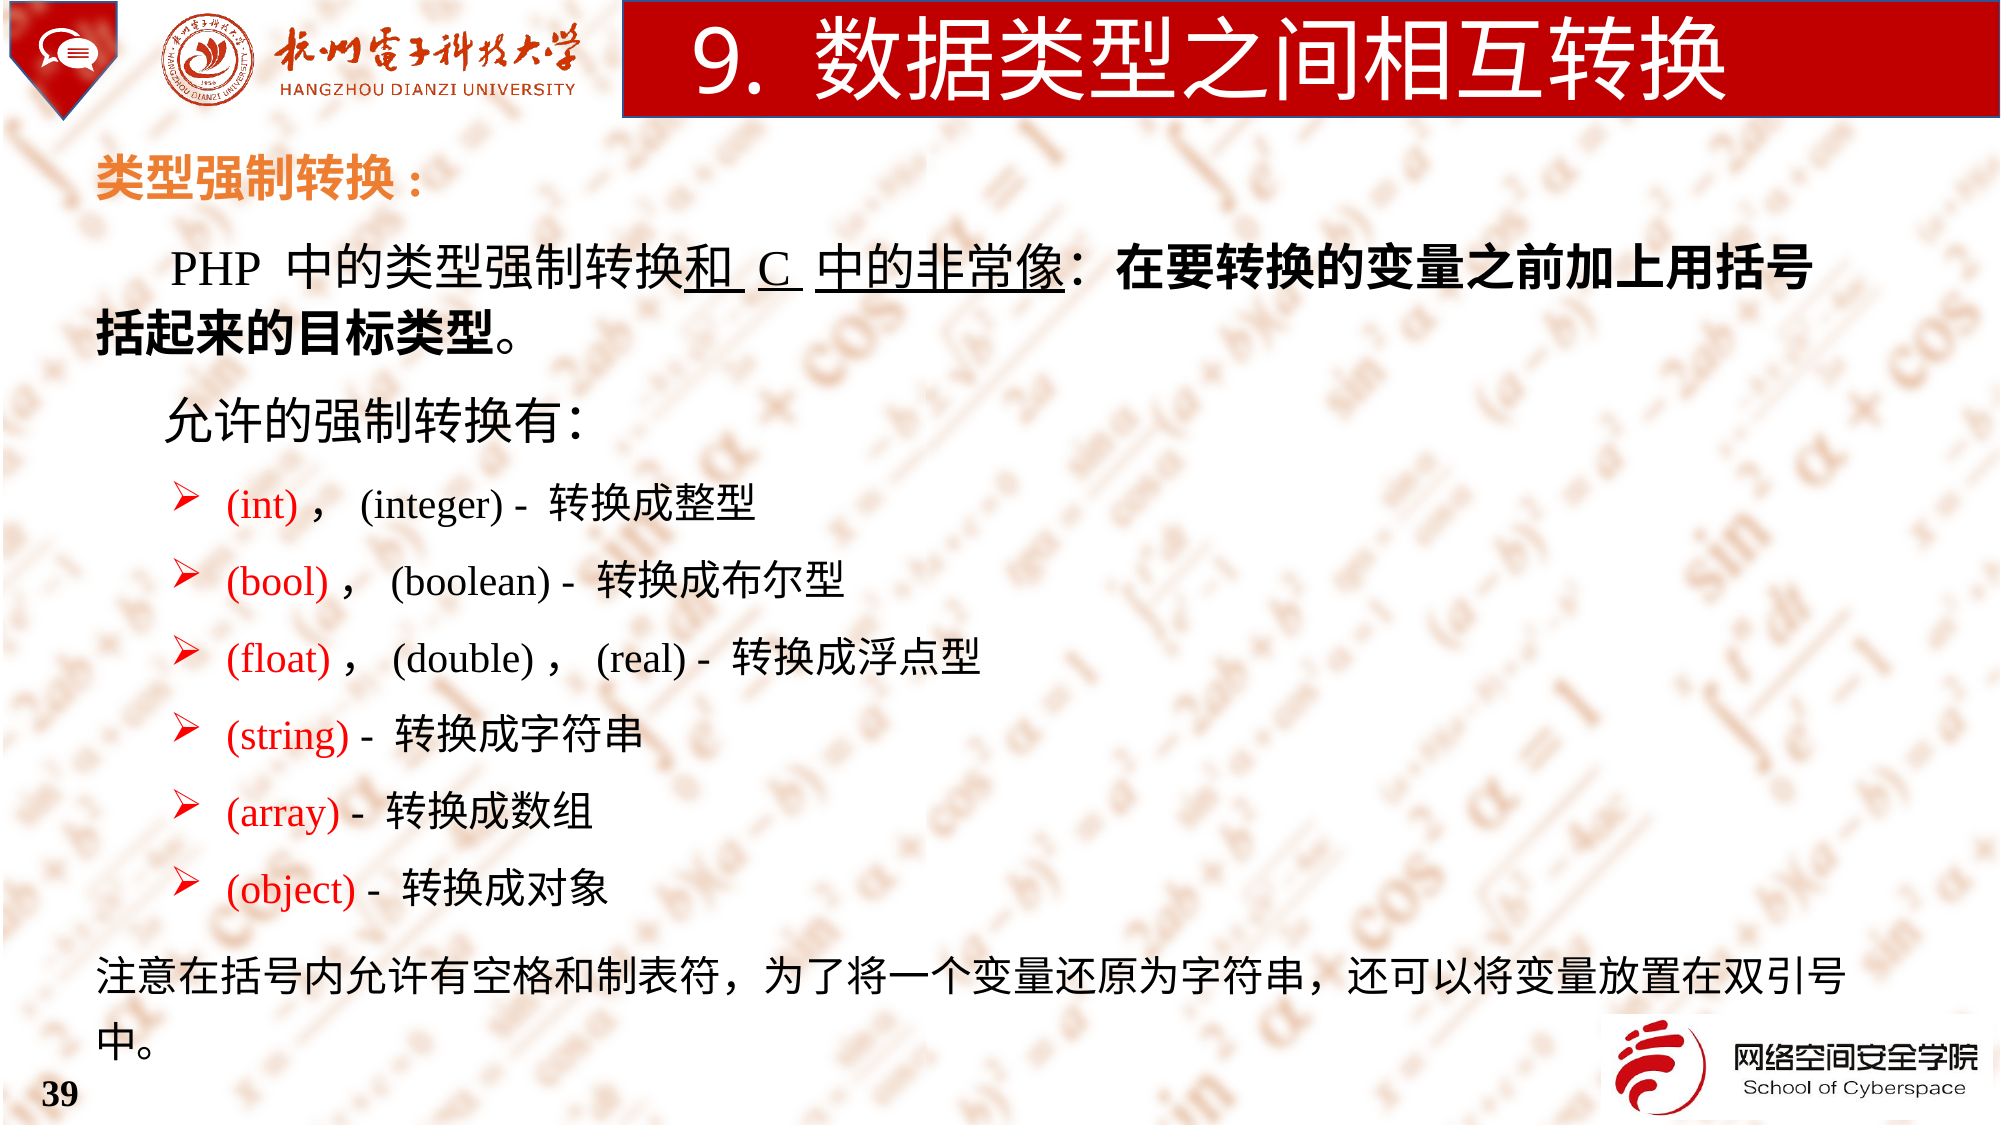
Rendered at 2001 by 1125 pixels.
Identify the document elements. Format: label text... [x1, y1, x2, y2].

picture [155, 10, 591, 108]
text_box 9. 数据类型之间相互转换 [674, 17, 1861, 97]
text_box 类型强制转换: PHP 中的类型强制转换和 C 中的非常像：在要转换的变量之前加上用括号括起来的目标类型。 允许的强制转换有： (int)，(integer) - 转换成整型 (bool)，(boolean) - 转换成布尔型 (float)，(double)，(real) - 转换成浮点型 (string) - 转换成字符串 (array) - 转换成数组 (object) - 转换成对象 注意在括号内允许有空格和制表符，为了将一个变量还原为字符串，还可以将变量放置在双引号中。 [80, 146, 1881, 1092]
slide_number 39 [26, 1061, 477, 1122]
picture [1601, 1014, 1993, 1120]
